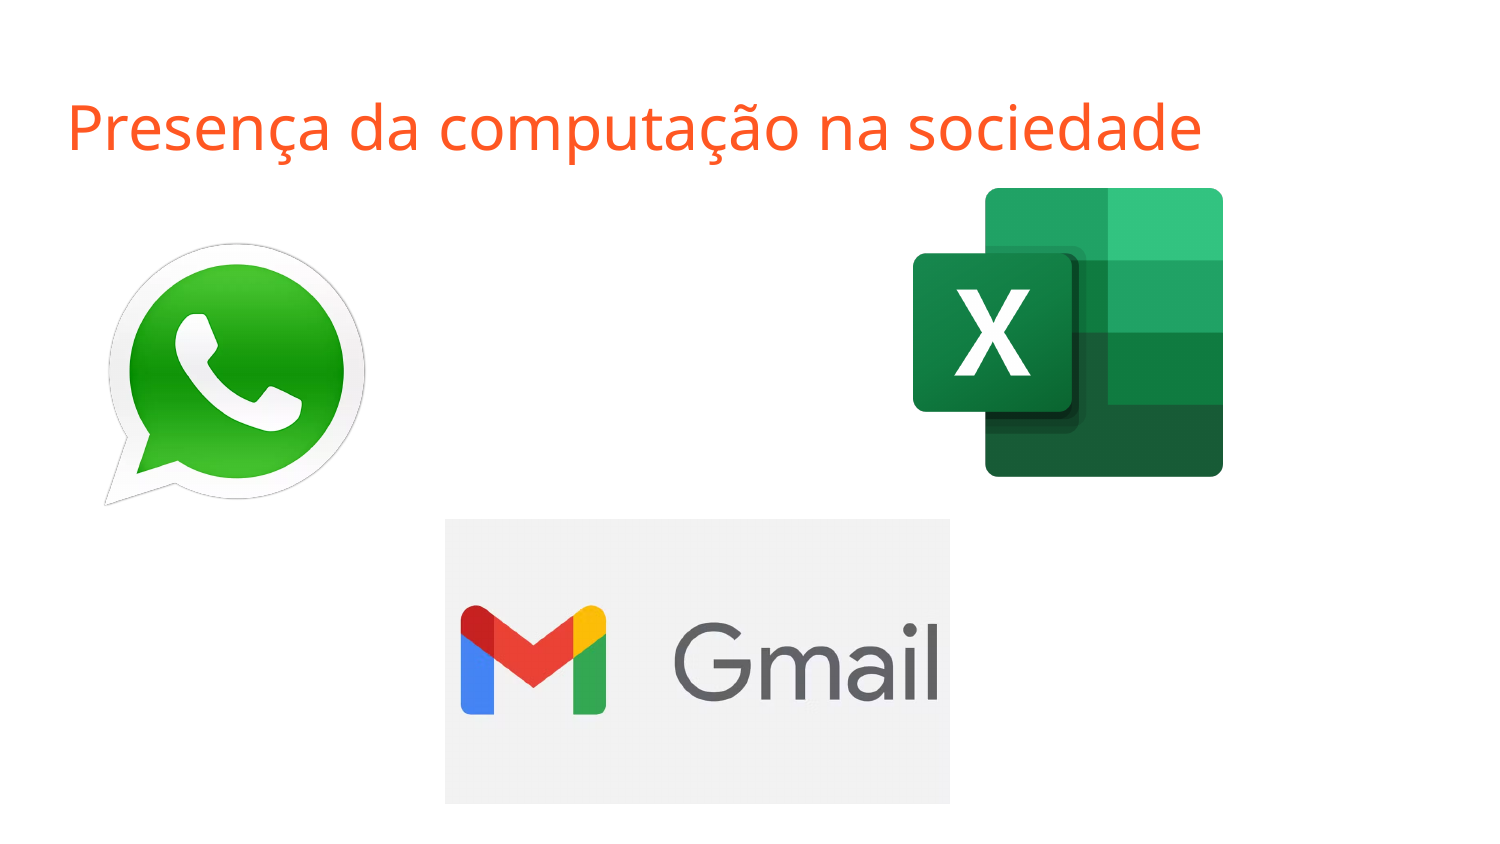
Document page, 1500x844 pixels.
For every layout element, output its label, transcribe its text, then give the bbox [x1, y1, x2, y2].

picture [913, 188, 1223, 477]
picture [93, 232, 375, 520]
picture [445, 519, 950, 804]
title Presença da computação na sociedade [51, 72, 1449, 167]
